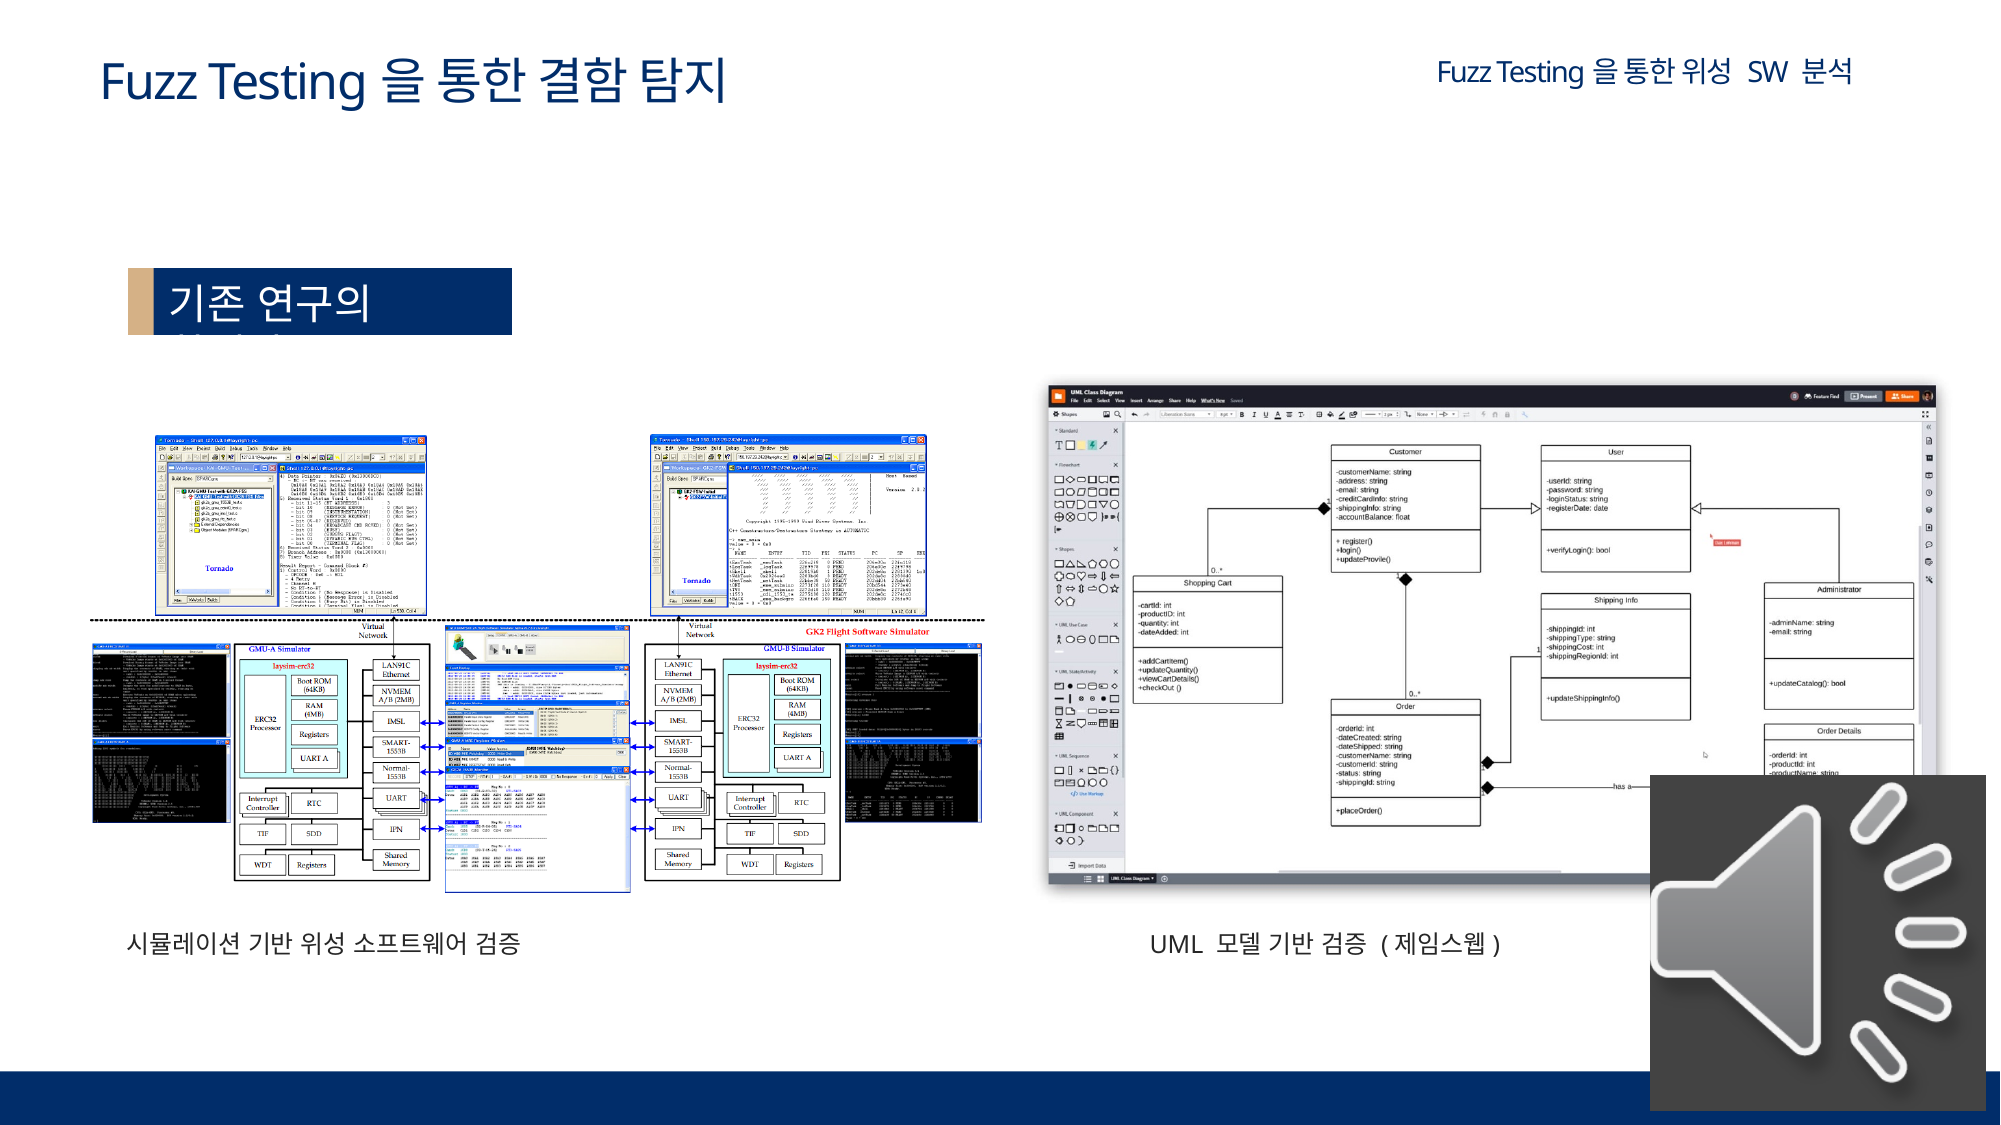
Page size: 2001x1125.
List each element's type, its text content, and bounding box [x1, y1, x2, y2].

picture [67, 357, 1987, 1112]
text_box UML 모델 기반 검증 (제임스웹) [1134, 913, 1648, 967]
text_box 시뮬레이션 기반 위성 소프트웨어 검증 [111, 912, 684, 967]
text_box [128, 268, 512, 337]
list Fuzz Testing을 통한 결함 탐지 [85, 18, 1000, 122]
